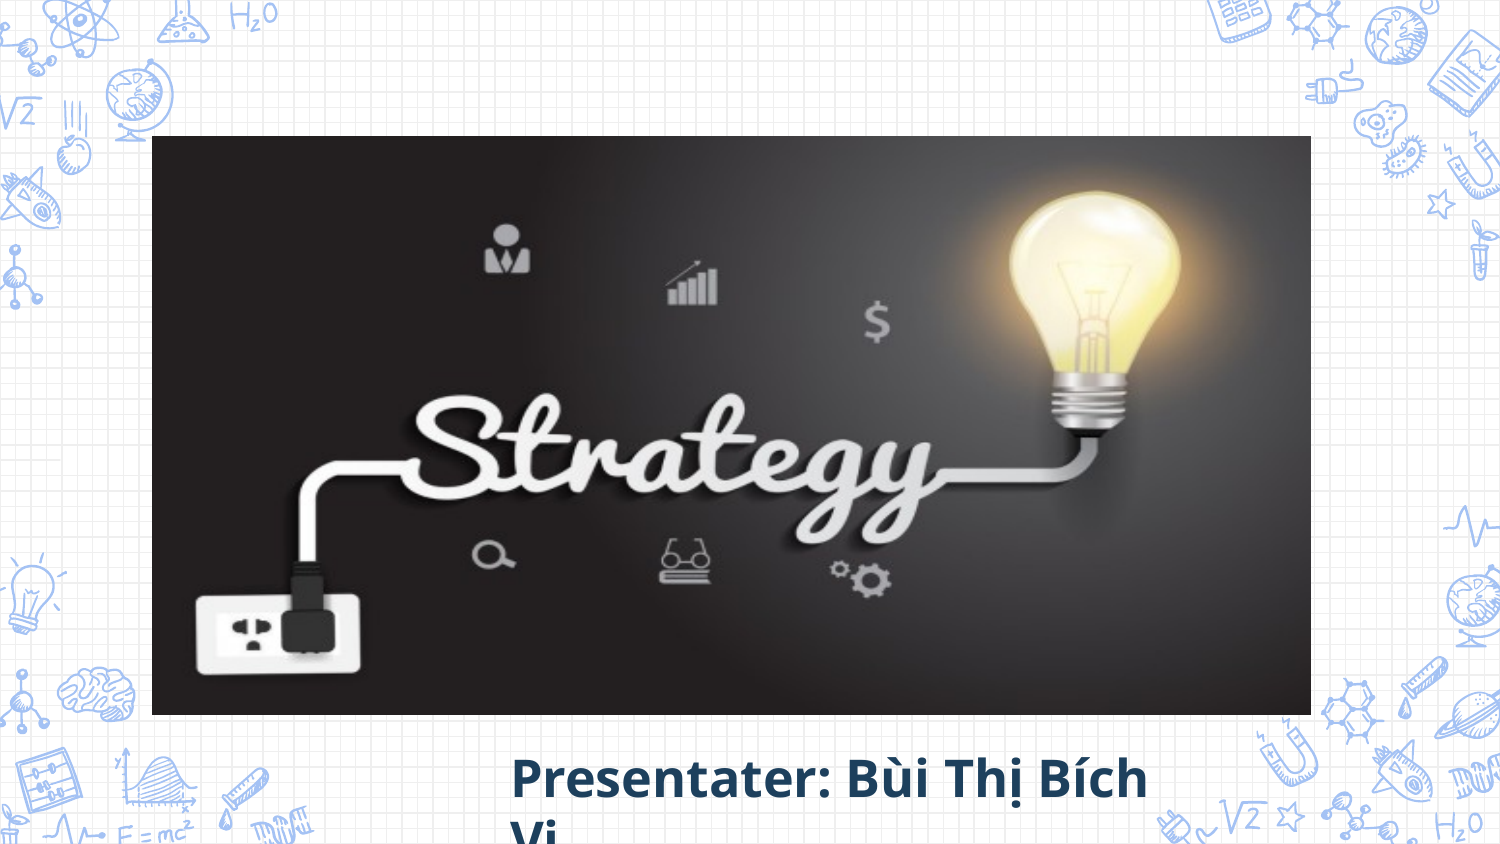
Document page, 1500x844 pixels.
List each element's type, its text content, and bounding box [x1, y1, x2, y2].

picture [152, 136, 1311, 716]
text_box Presentater: Bùi Thị Bích Vi [495, 737, 1216, 844]
